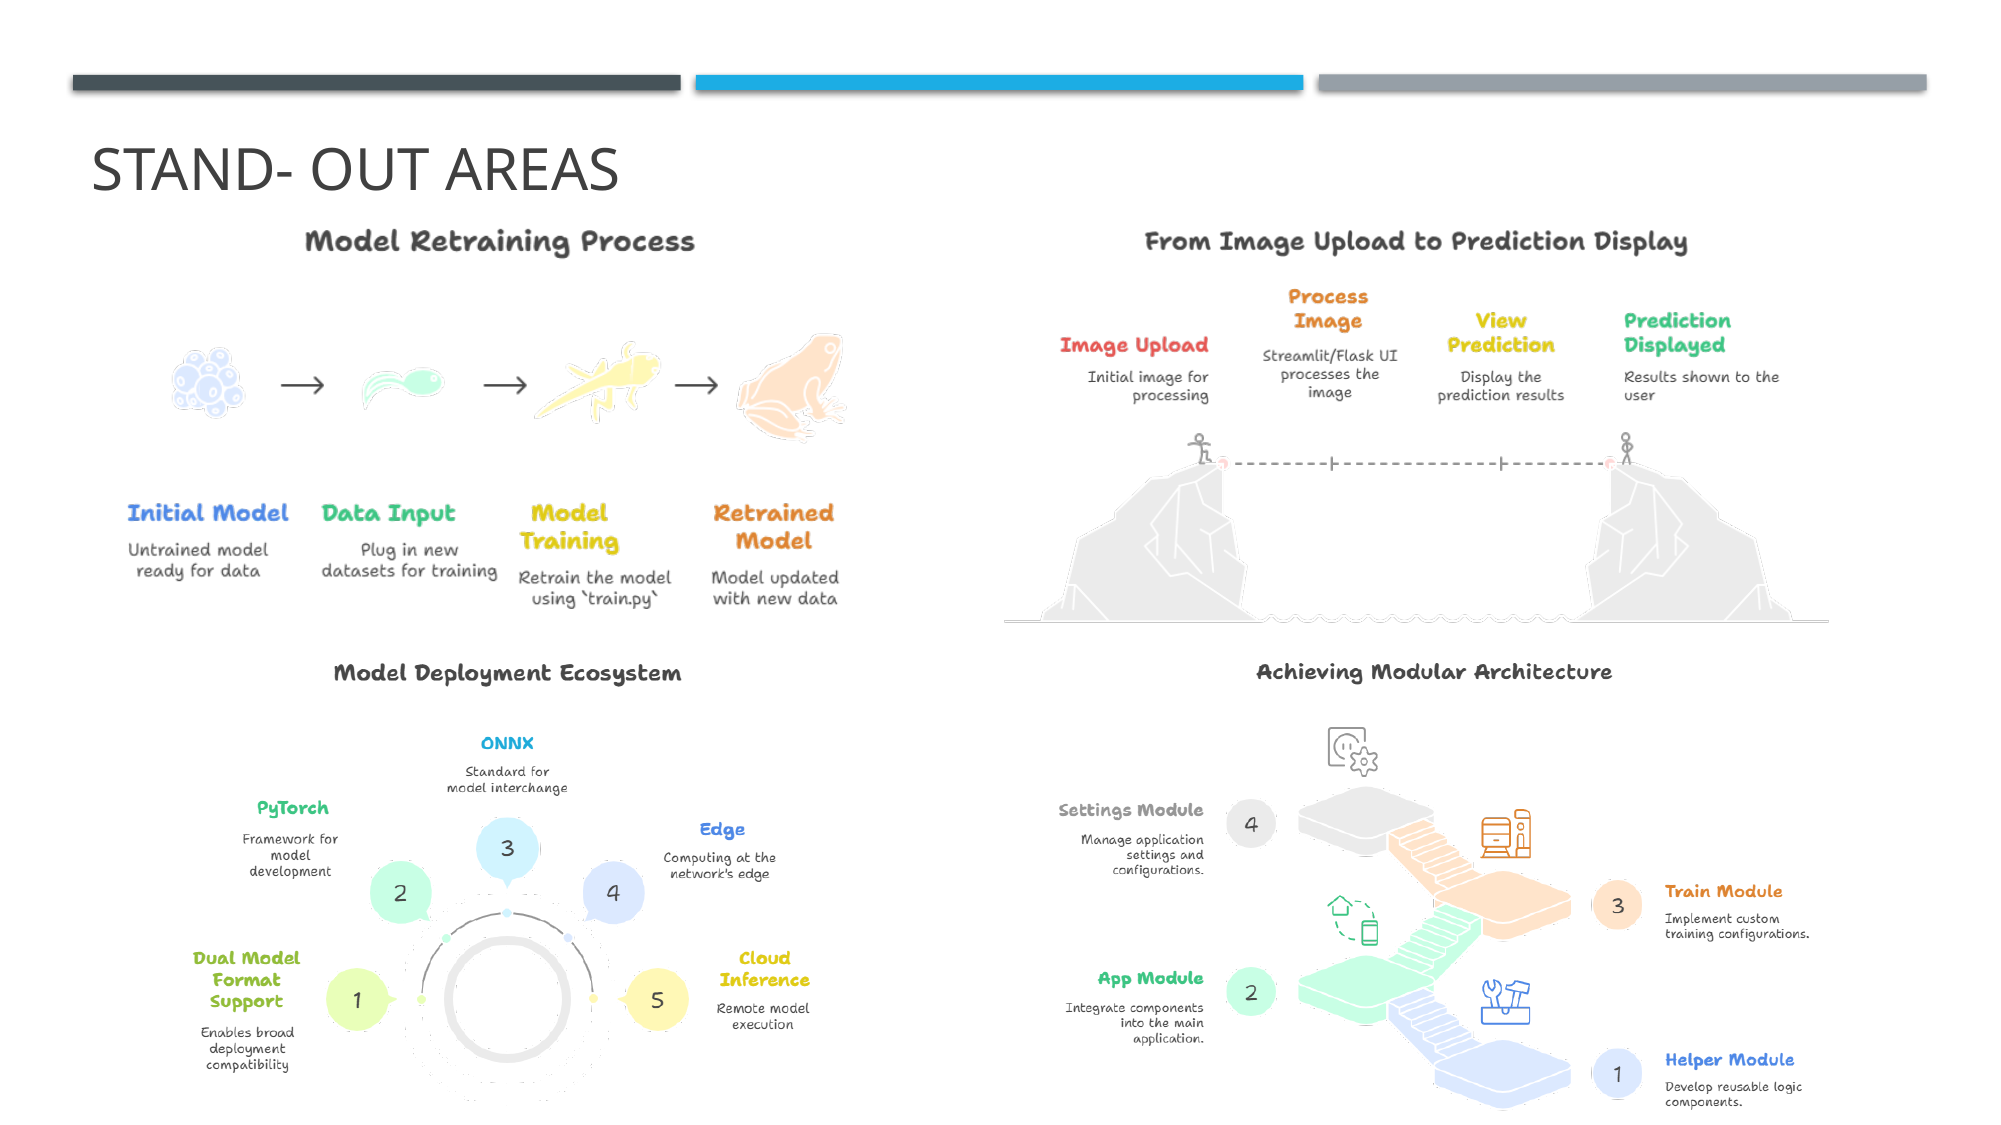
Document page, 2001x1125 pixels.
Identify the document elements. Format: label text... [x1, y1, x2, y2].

picture [999, 229, 1833, 626]
picture [1054, 656, 1848, 1115]
picture [121, 220, 855, 614]
title Stand- out areas [76, 122, 1886, 210]
picture [188, 660, 818, 1115]
